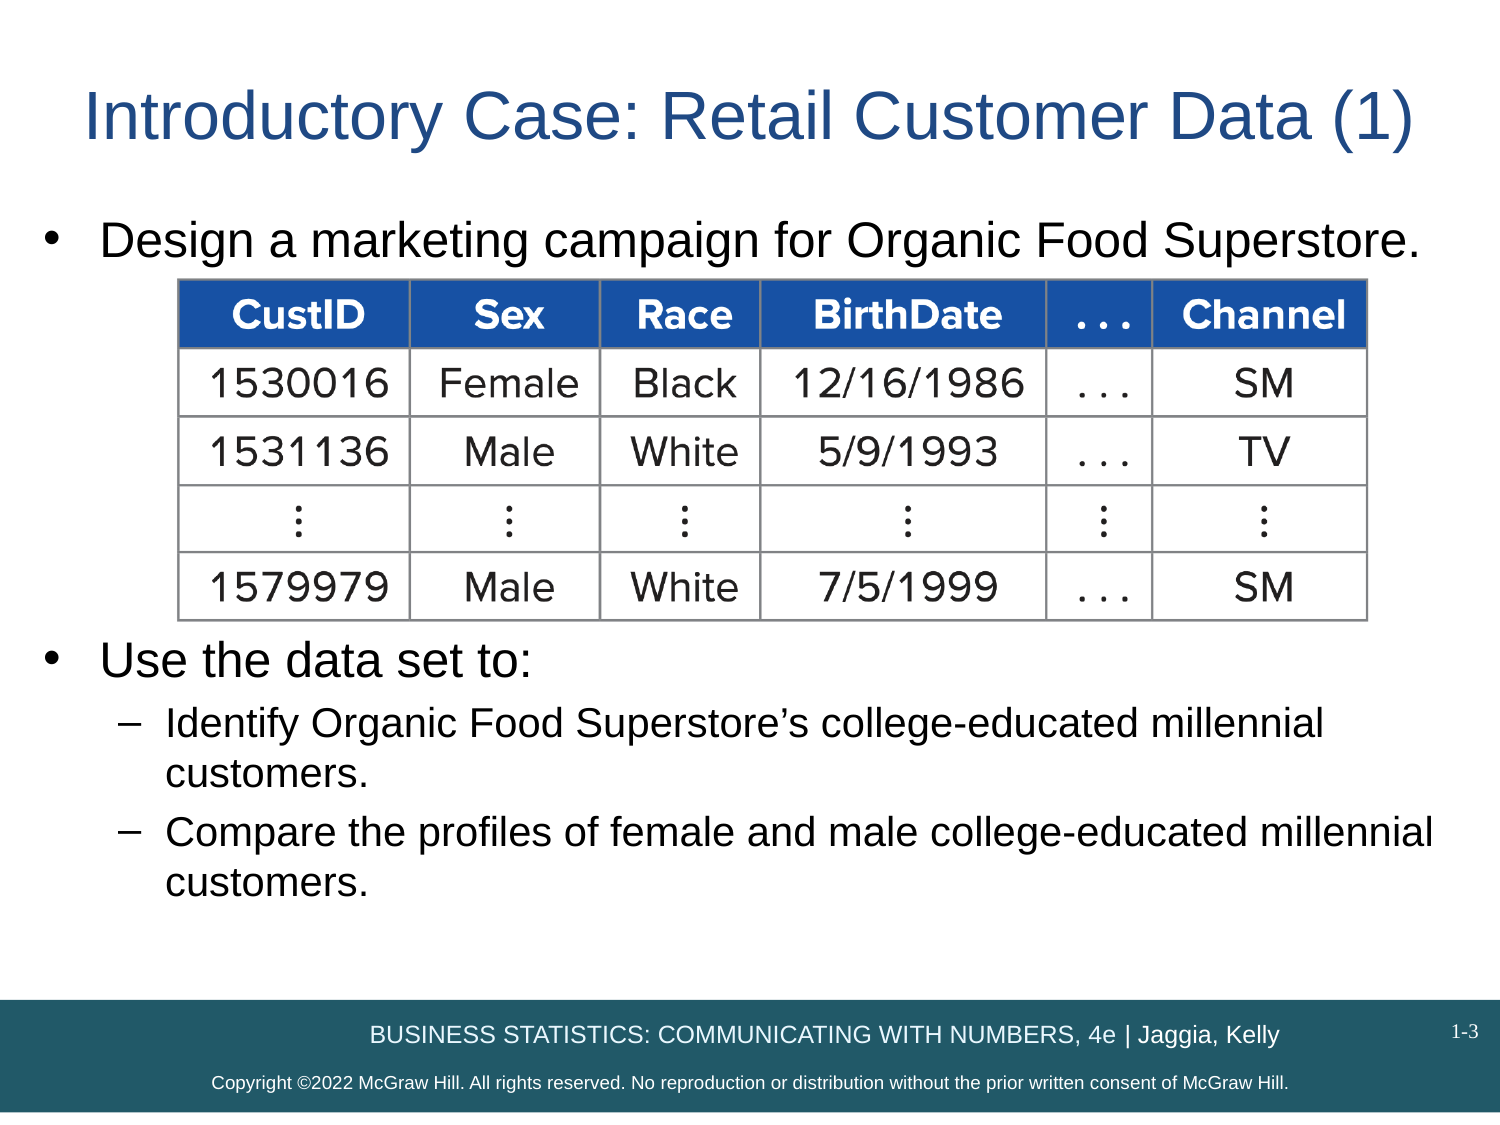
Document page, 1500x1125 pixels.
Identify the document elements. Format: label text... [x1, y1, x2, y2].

title Introductory Case: Retail Customer Data (1) [0, 37, 1500, 188]
list Design a marketing campaign for Organic Food Superstore. Use the data set to: Identify Organic Food Superstore’s college-educated millennial customers. Compare the profiles of female and male college-educated millennial customers. [28, 200, 1472, 988]
picture [174, 274, 1371, 626]
